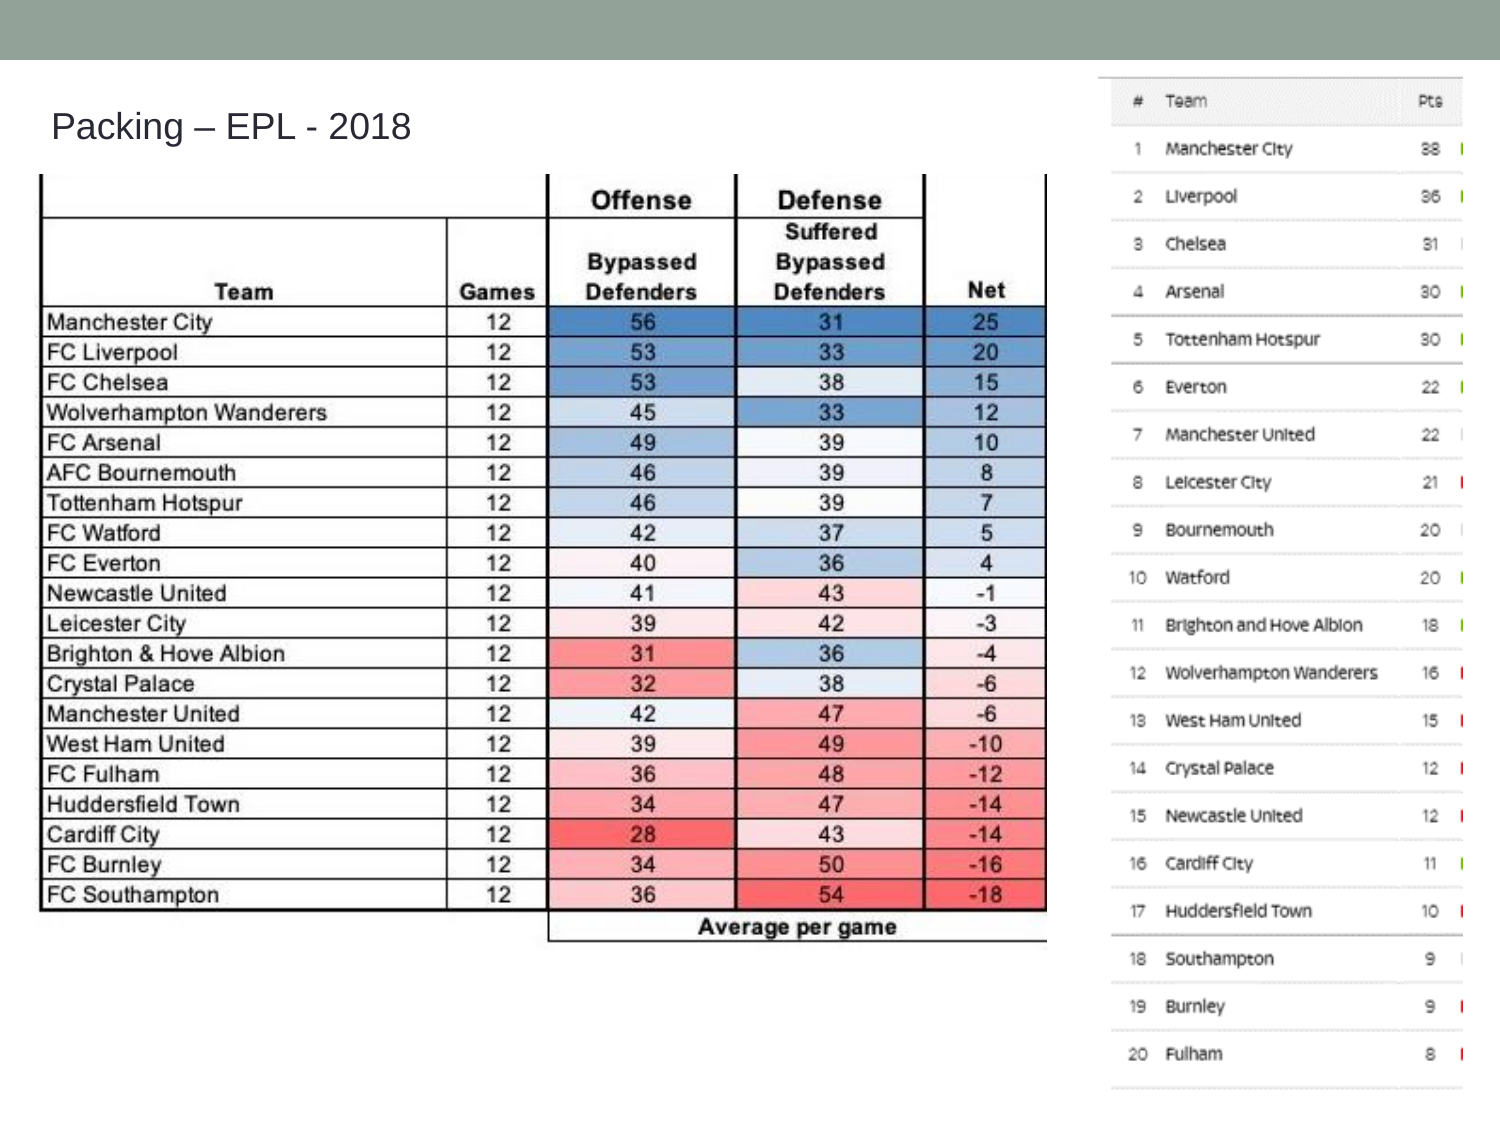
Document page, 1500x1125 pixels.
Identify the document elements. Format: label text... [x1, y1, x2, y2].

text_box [1098, 62, 1463, 1095]
text_box Packing – EPL - 2018 [36, 94, 427, 155]
picture [33, 174, 1047, 951]
